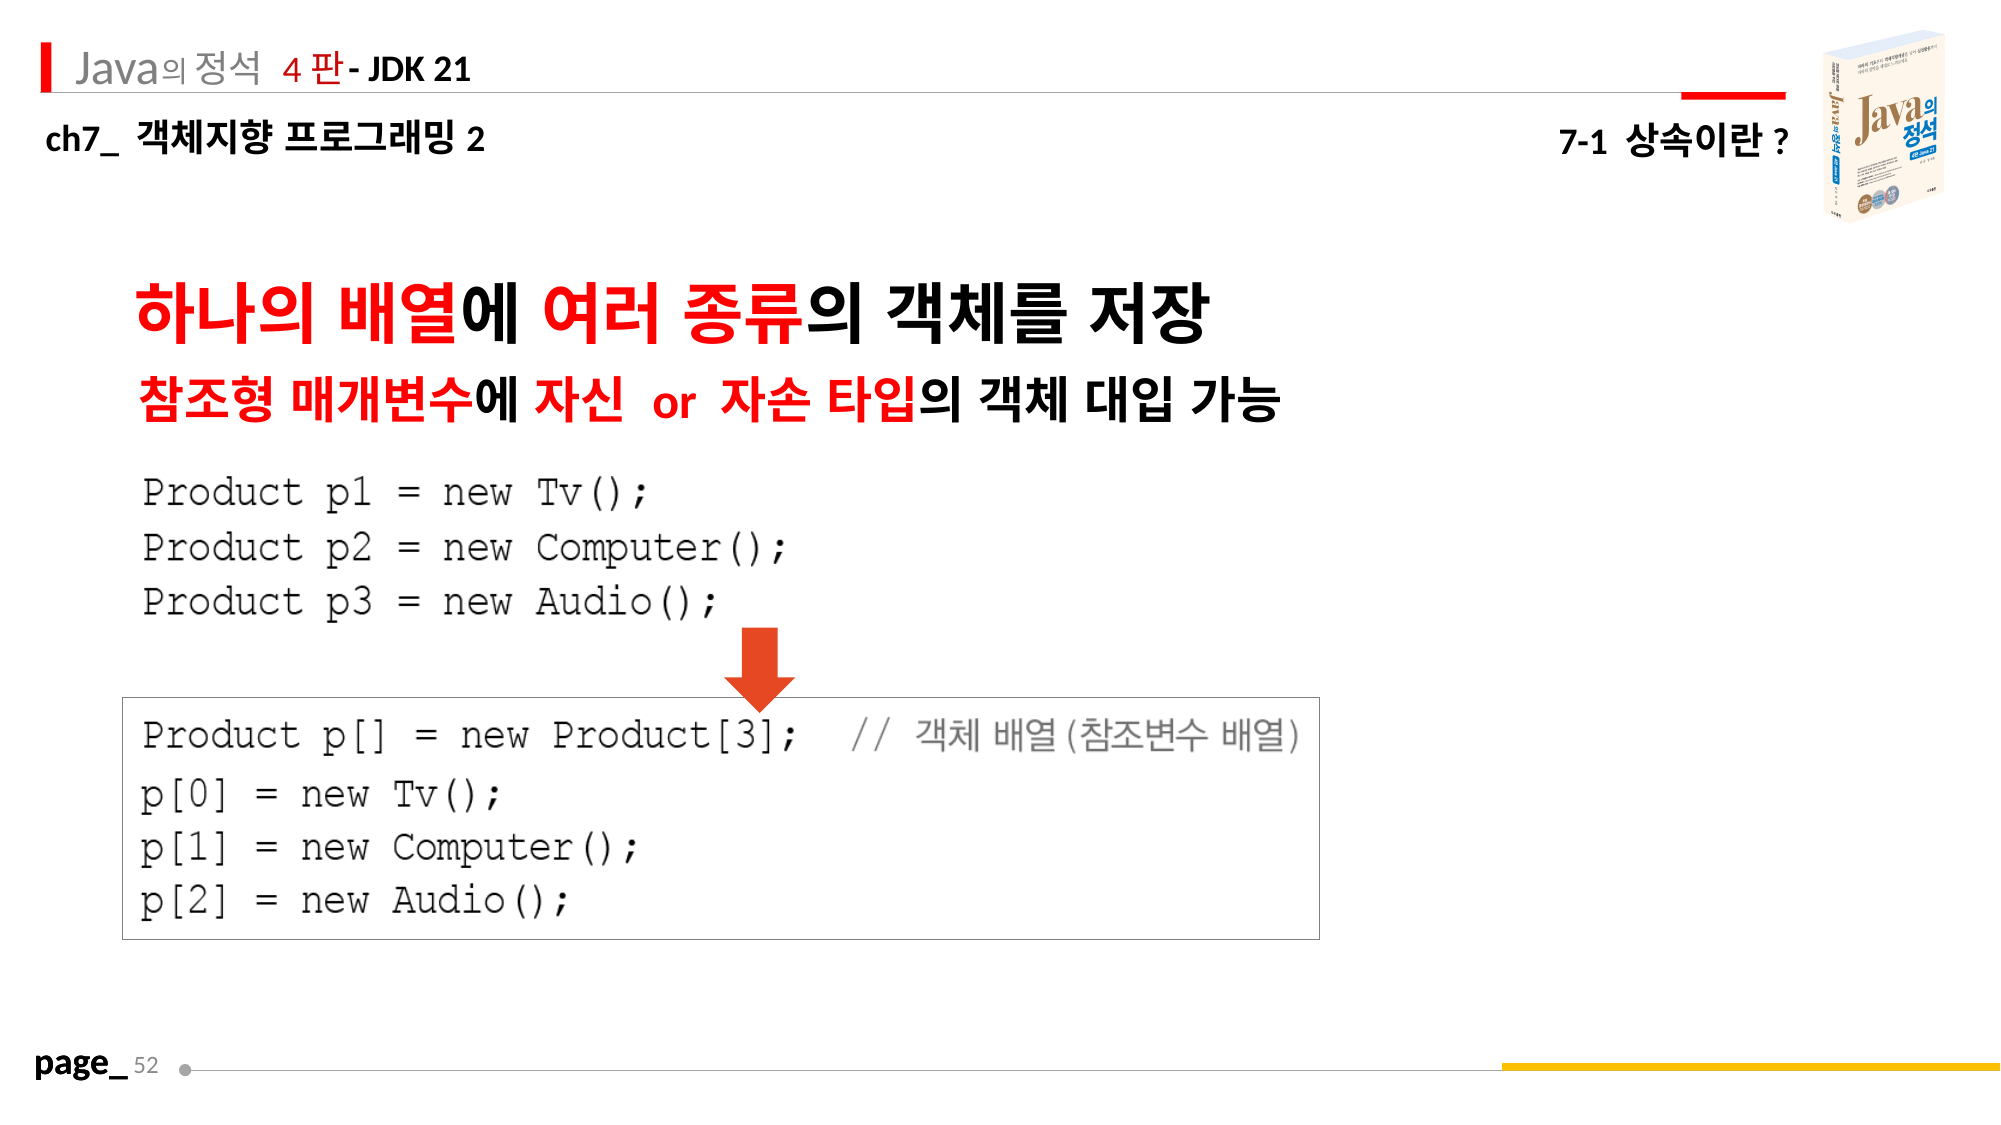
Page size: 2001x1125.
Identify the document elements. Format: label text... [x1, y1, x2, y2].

text_box [721, 647, 798, 697]
picture [1819, 26, 1950, 228]
text_box 7-1 상속이란? [1415, 109, 1805, 169]
picture [124, 457, 811, 647]
text_box 하나의 배열에 여러 종류의 객체를 저장 [119, 264, 1572, 359]
picture [122, 697, 1320, 940]
text_box page_ [19, 1030, 145, 1090]
text_box 참조형 매개변수에 자신 or 자손 타입의 객체 대입 가능 [123, 360, 1800, 436]
slide_number 52 [106, 1033, 174, 1094]
